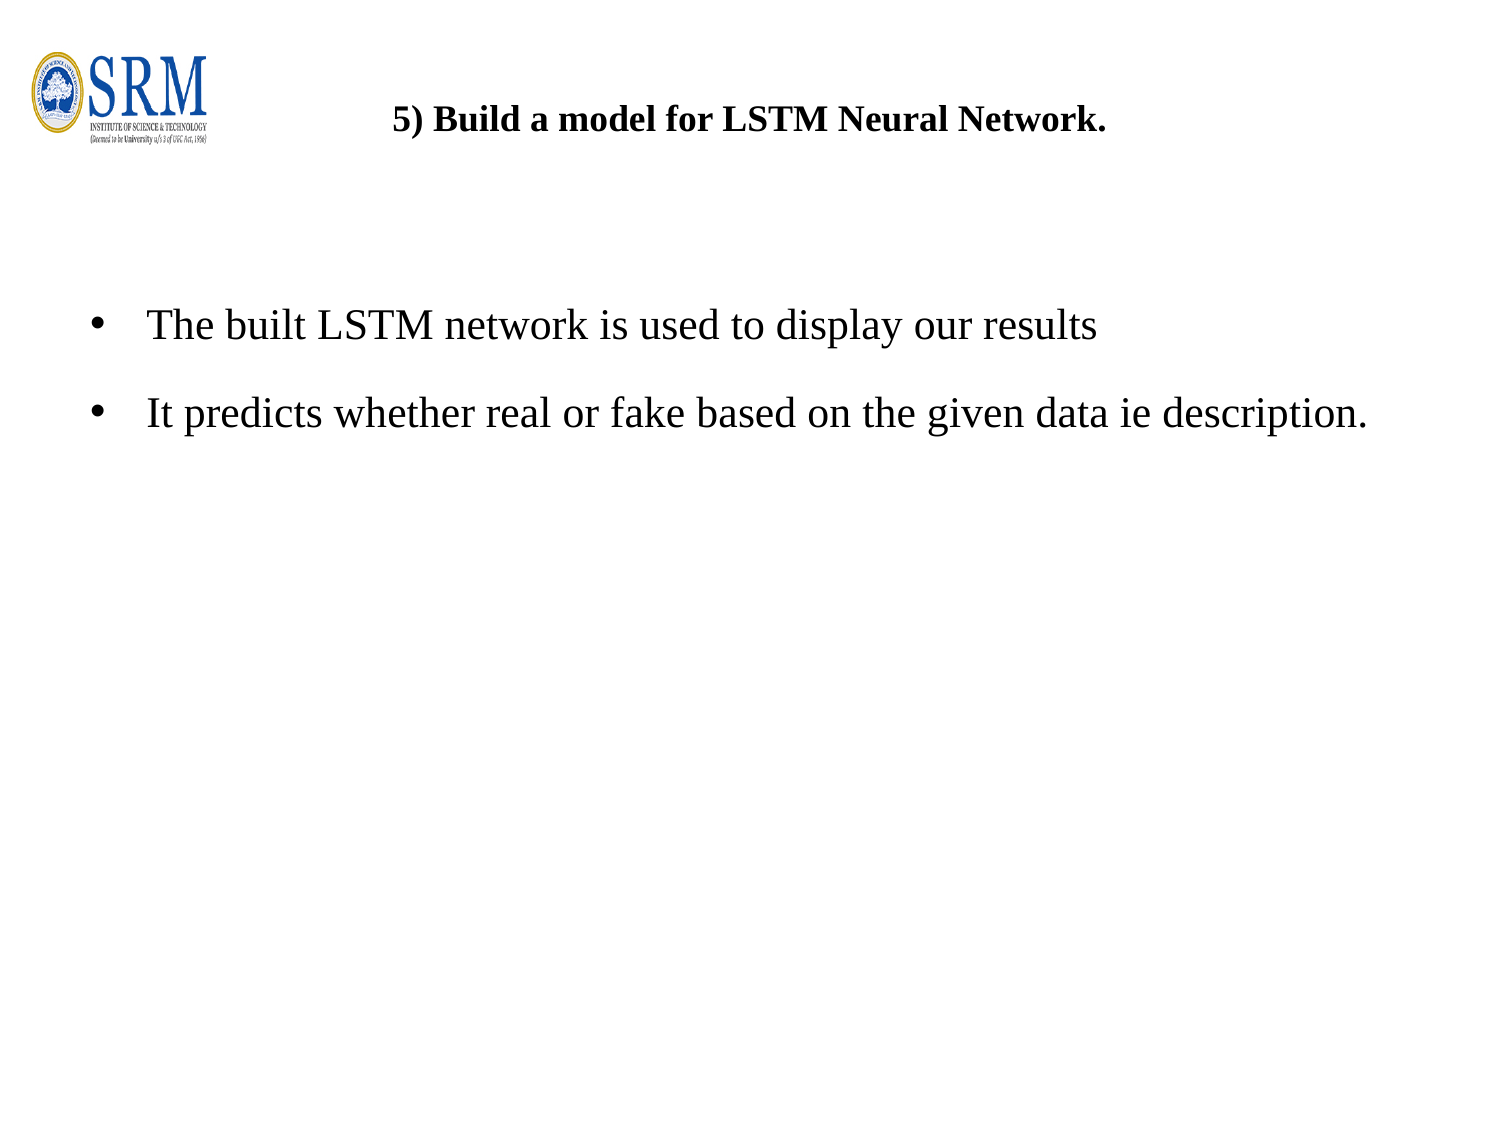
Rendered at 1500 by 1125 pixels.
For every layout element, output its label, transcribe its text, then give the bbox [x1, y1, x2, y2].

title 5) Build a model for LSTM Neural Network. [75, 45, 1425, 233]
list The built LSTM network is used to display our results It predicts whether real or fake based on the given data ie description. [75, 262, 1425, 1005]
picture [24, 37, 213, 163]
